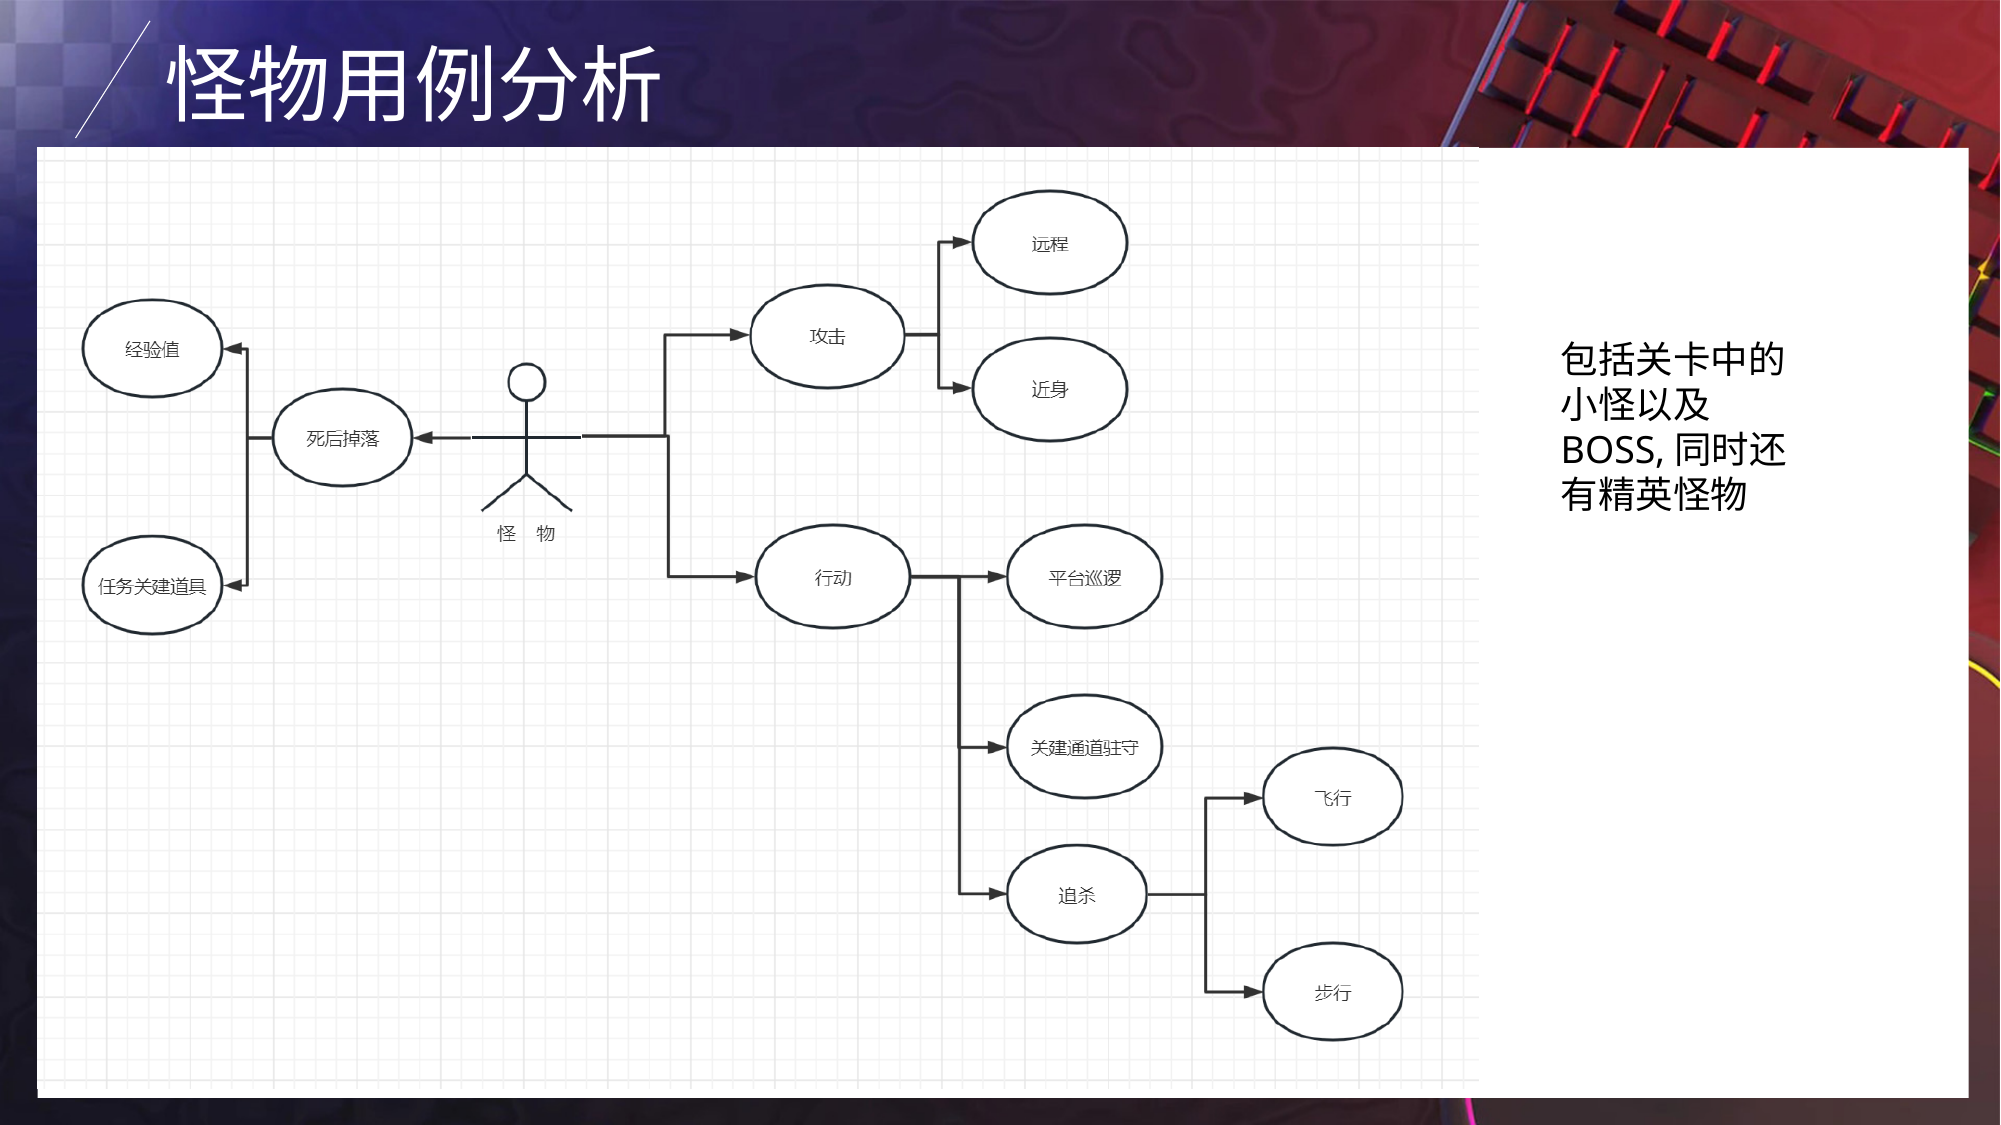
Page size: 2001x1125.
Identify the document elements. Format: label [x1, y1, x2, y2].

text_box [75, 20, 150, 139]
picture [0, 0, 2000, 1125]
